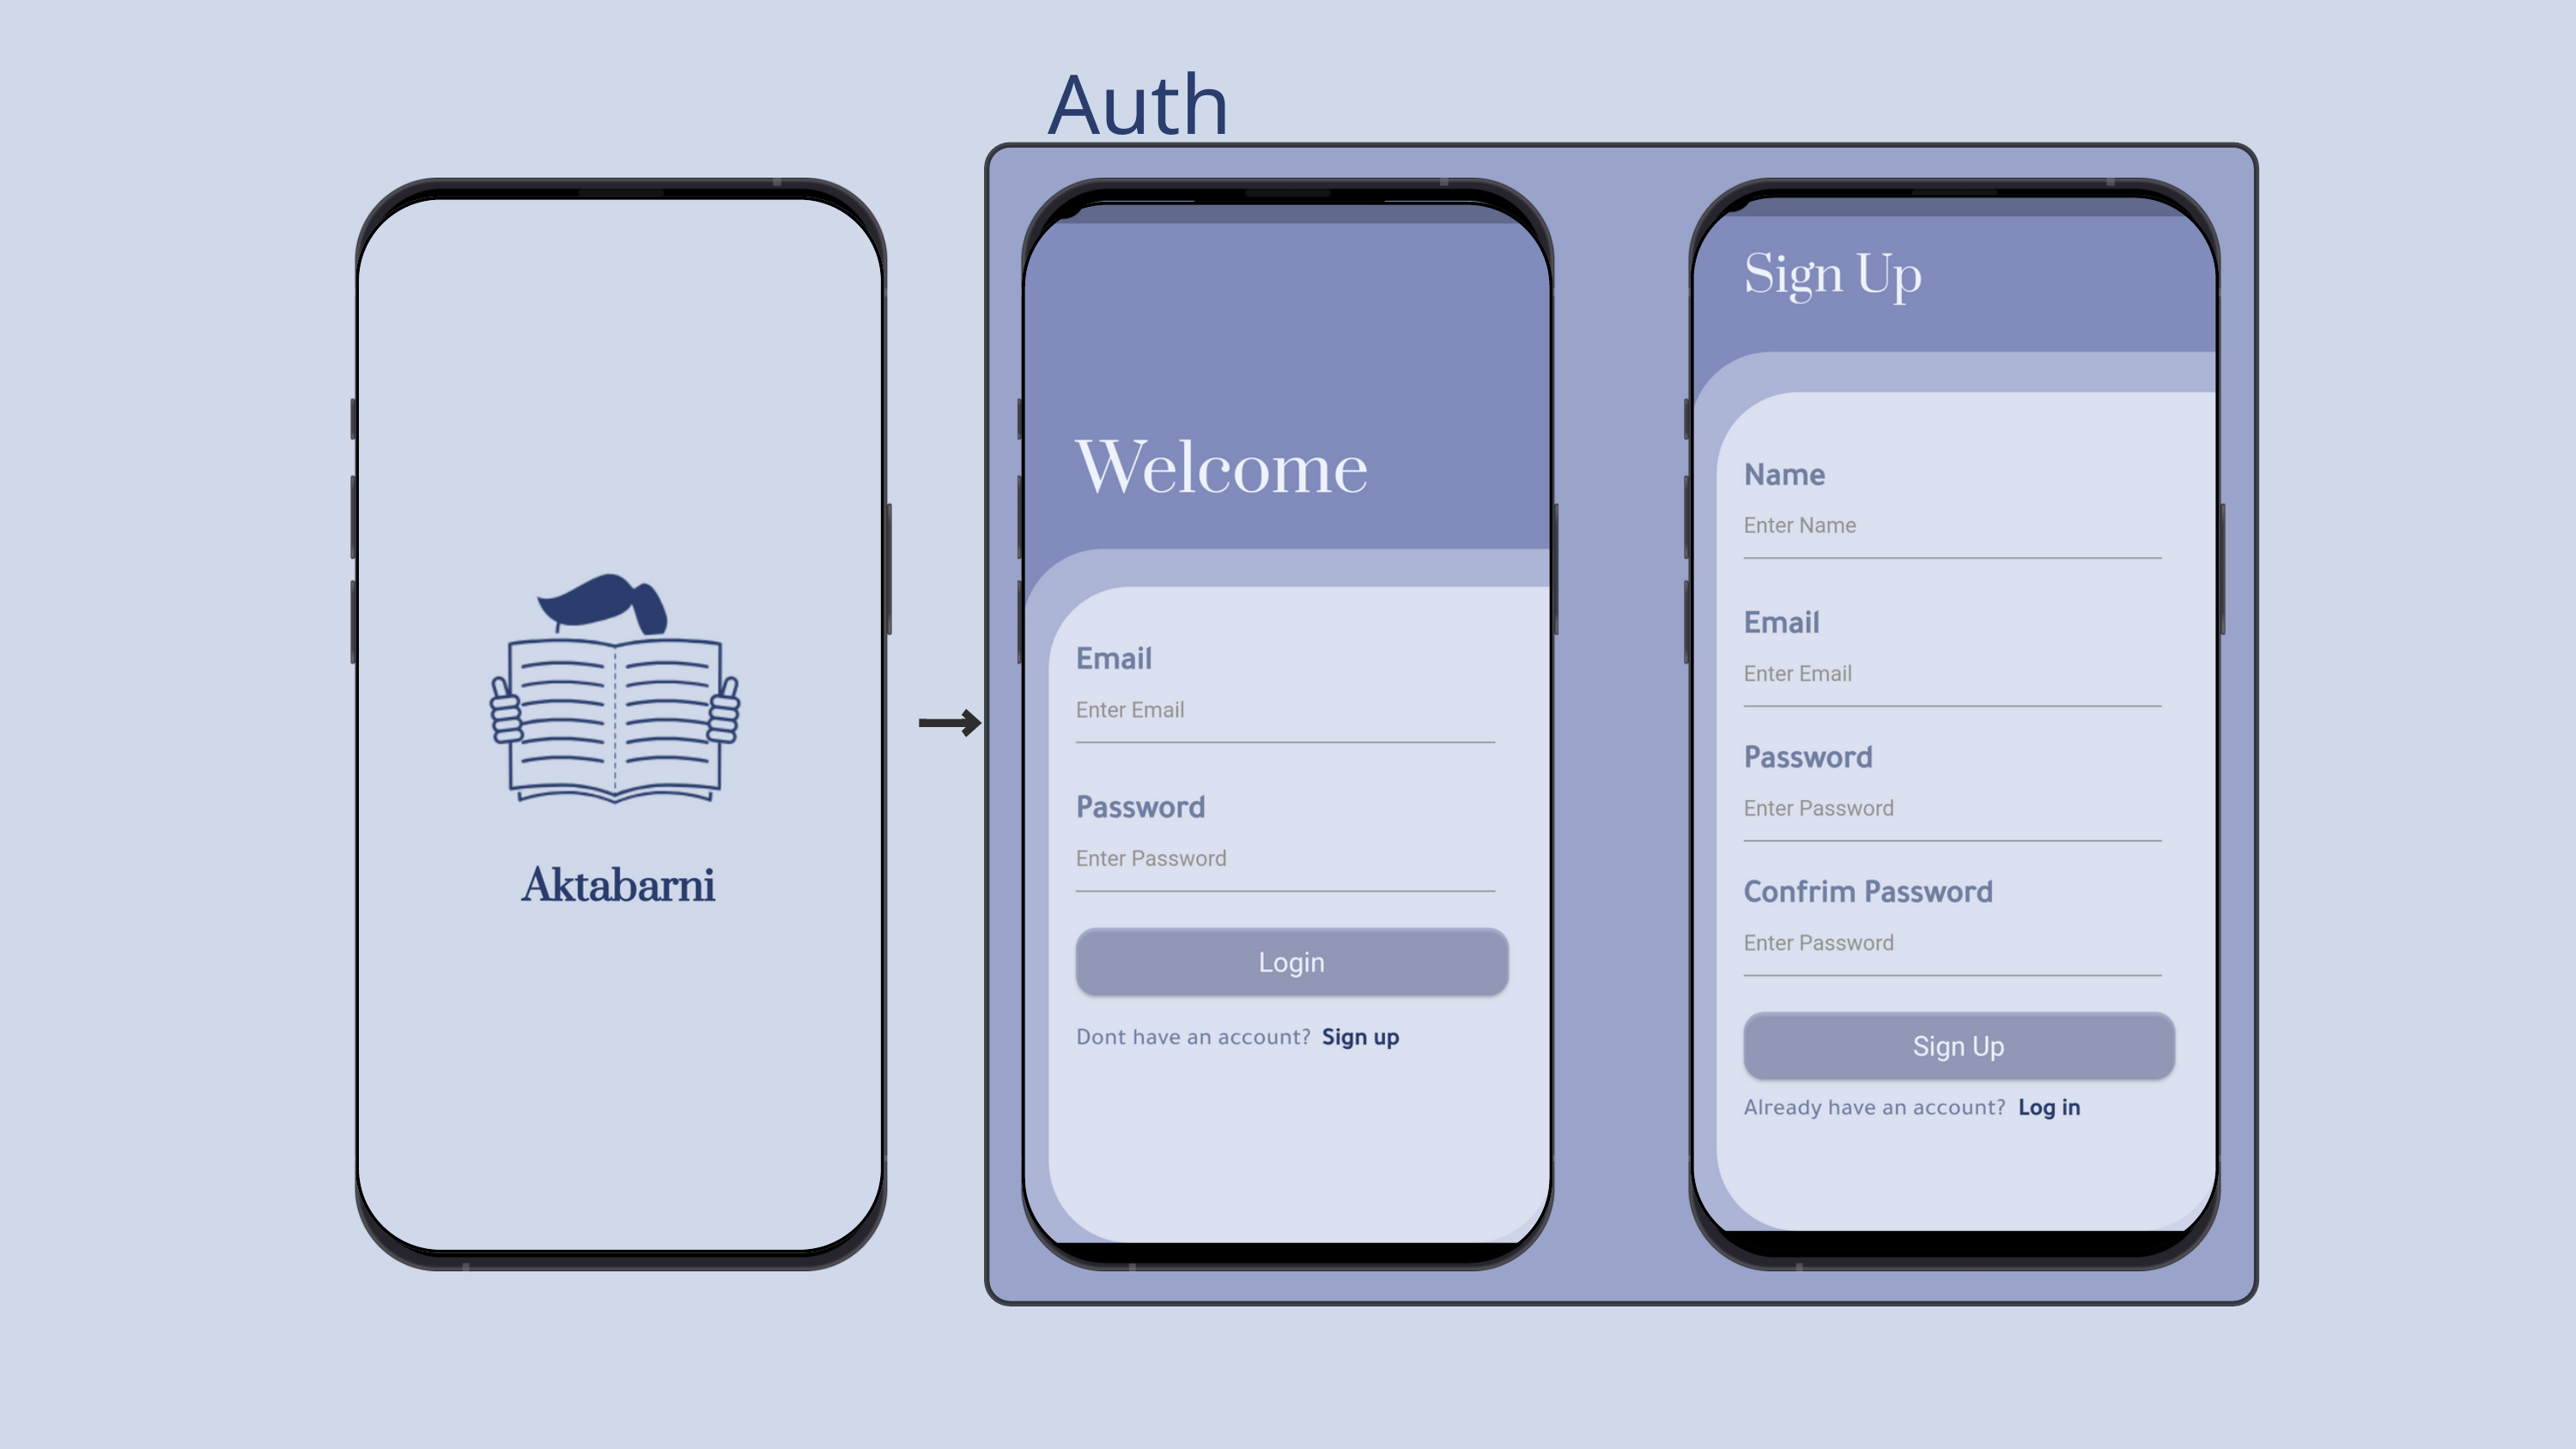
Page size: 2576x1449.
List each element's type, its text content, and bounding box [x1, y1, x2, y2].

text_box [355, 196, 884, 1253]
text_box Auth [1042, 34, 1238, 142]
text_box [1690, 194, 2220, 1252]
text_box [1021, 201, 1553, 1264]
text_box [986, 144, 2257, 1304]
text_box [350, 178, 892, 1271]
